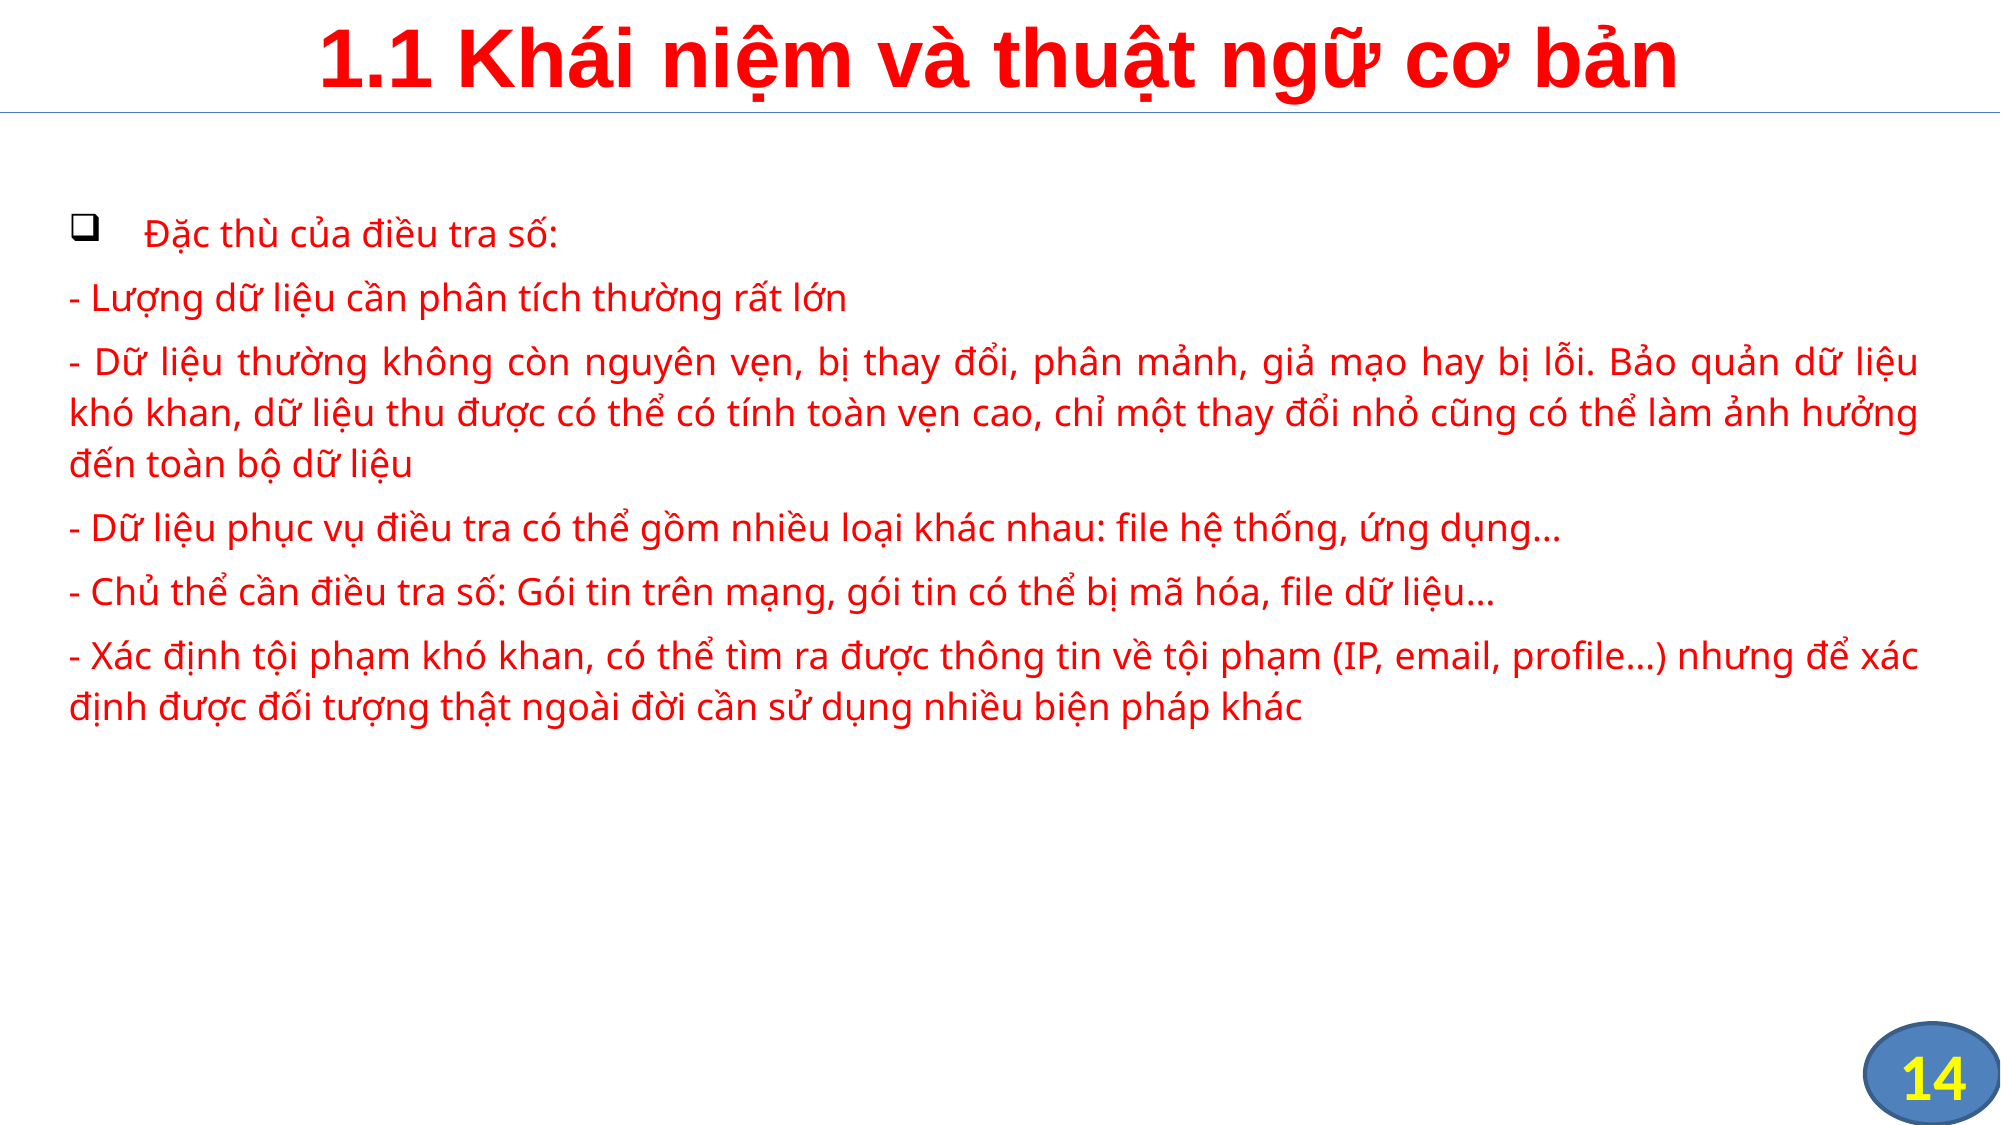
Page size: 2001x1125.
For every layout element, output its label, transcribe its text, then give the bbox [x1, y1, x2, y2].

slide_number 14 [1866, 1023, 2000, 1125]
title 1.1 Khái niệm và thuật ngữ cơ bản [0, 0, 2000, 113]
list Đặc thù của điều tra số: - Lượng dữ liệu cần phân tích thường rất lớn - Dữ liệu thường không còn nguyên vẹn, bị thay đổi, phân mảnh, giả mạo hay bị lỗi. Bảo quản dữ liệu khó khan, dữ liệu thu được có thể có tính toàn vẹn cao, chỉ một thay đổi nhỏ cũng có thể làm ảnh hưởng đến toàn bộ dữ liệu - Dữ liệu phục vụ điều tra có thể gồm nhiều loại khác nhau: file hệ thống, ứng dụng… - Chủ thể cần điều tra số: Gói tin trên mạng, gói tin có thể bị mã hóa, file dữ liệu… - Xác định tội phạm khó khan, có thể tìm ra được thông tin về tội phạm (IP, email, profile…) nhưng để xác định được đối tượng thật ngoài đời cần sử dụng nhiều biện pháp khác [53, 196, 1936, 1125]
